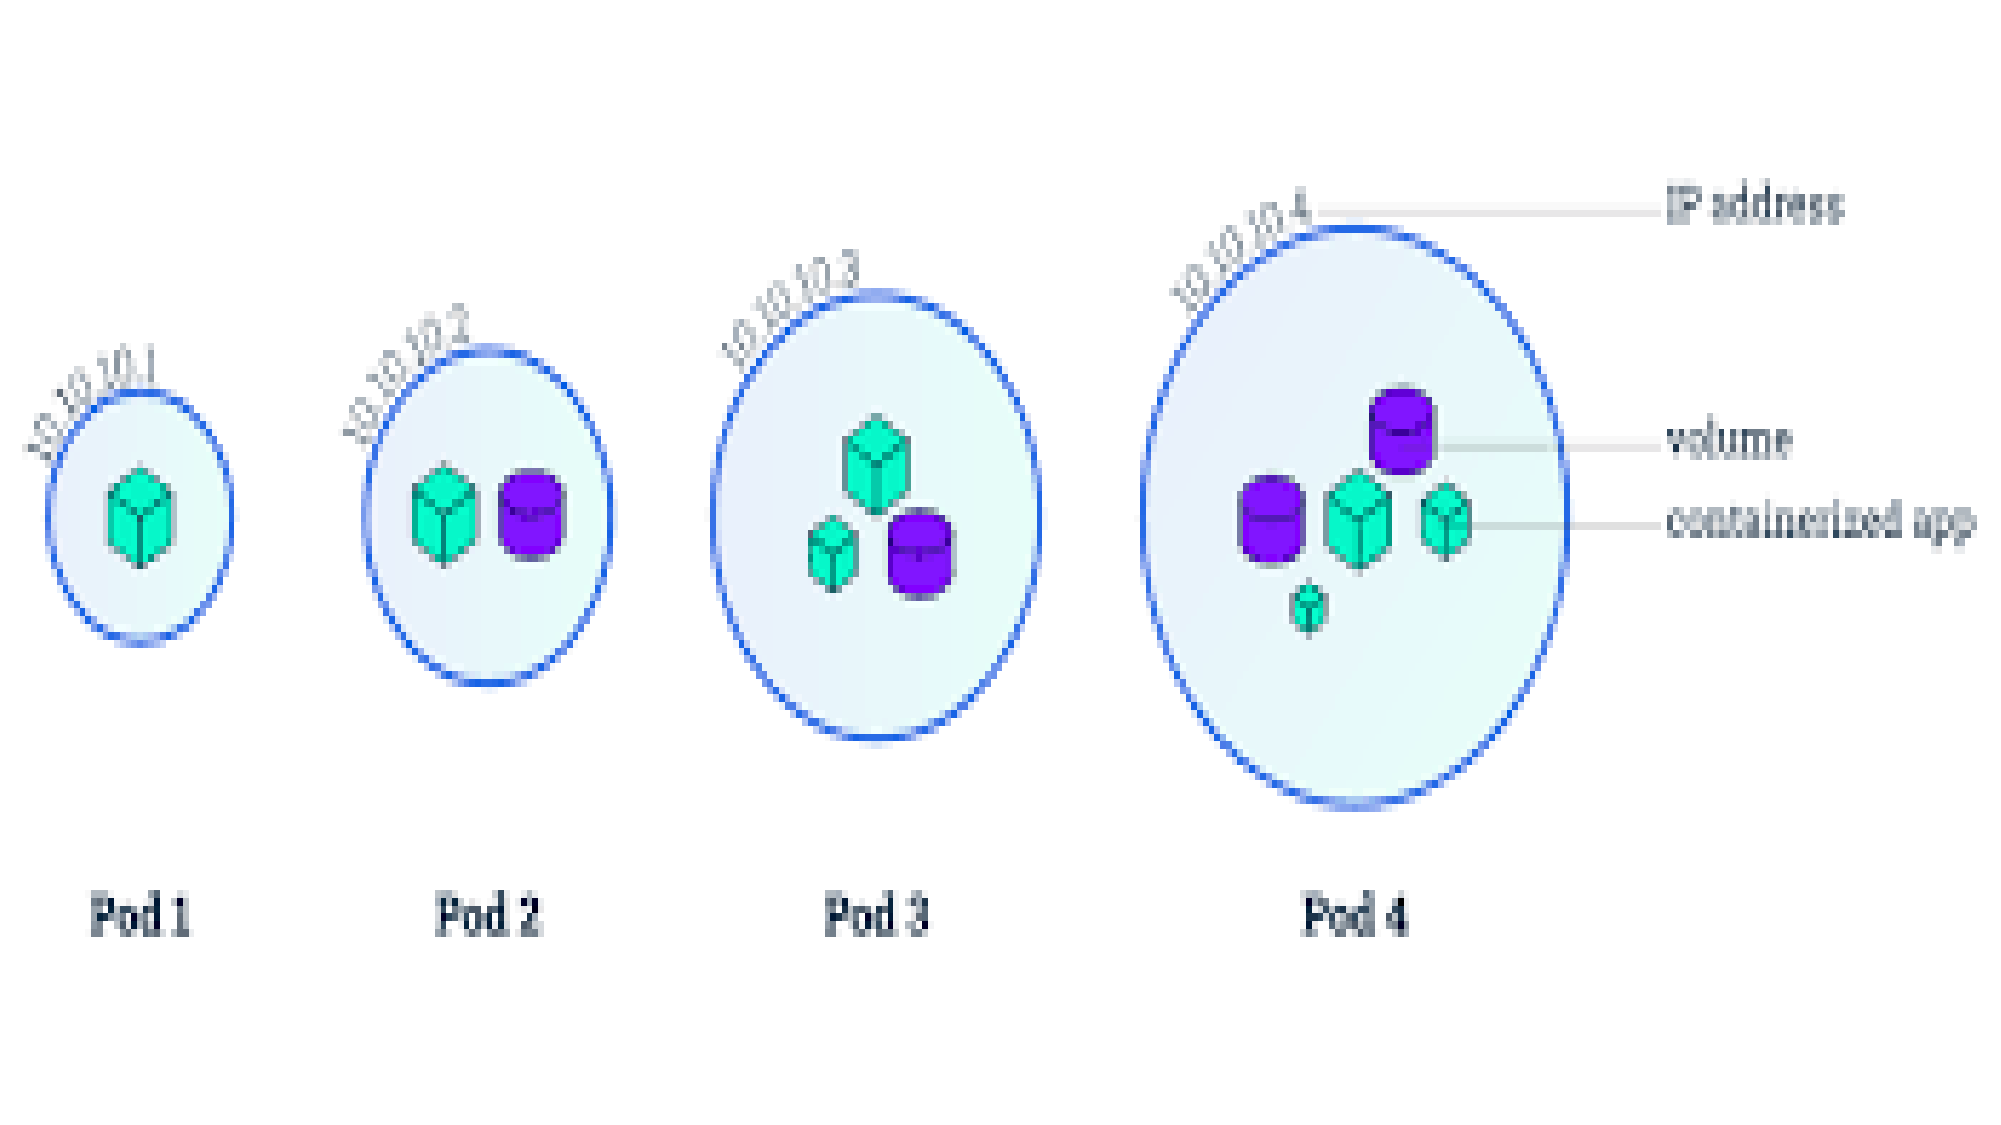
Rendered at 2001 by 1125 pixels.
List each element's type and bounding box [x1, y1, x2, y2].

list [0, 0, 2000, 1125]
